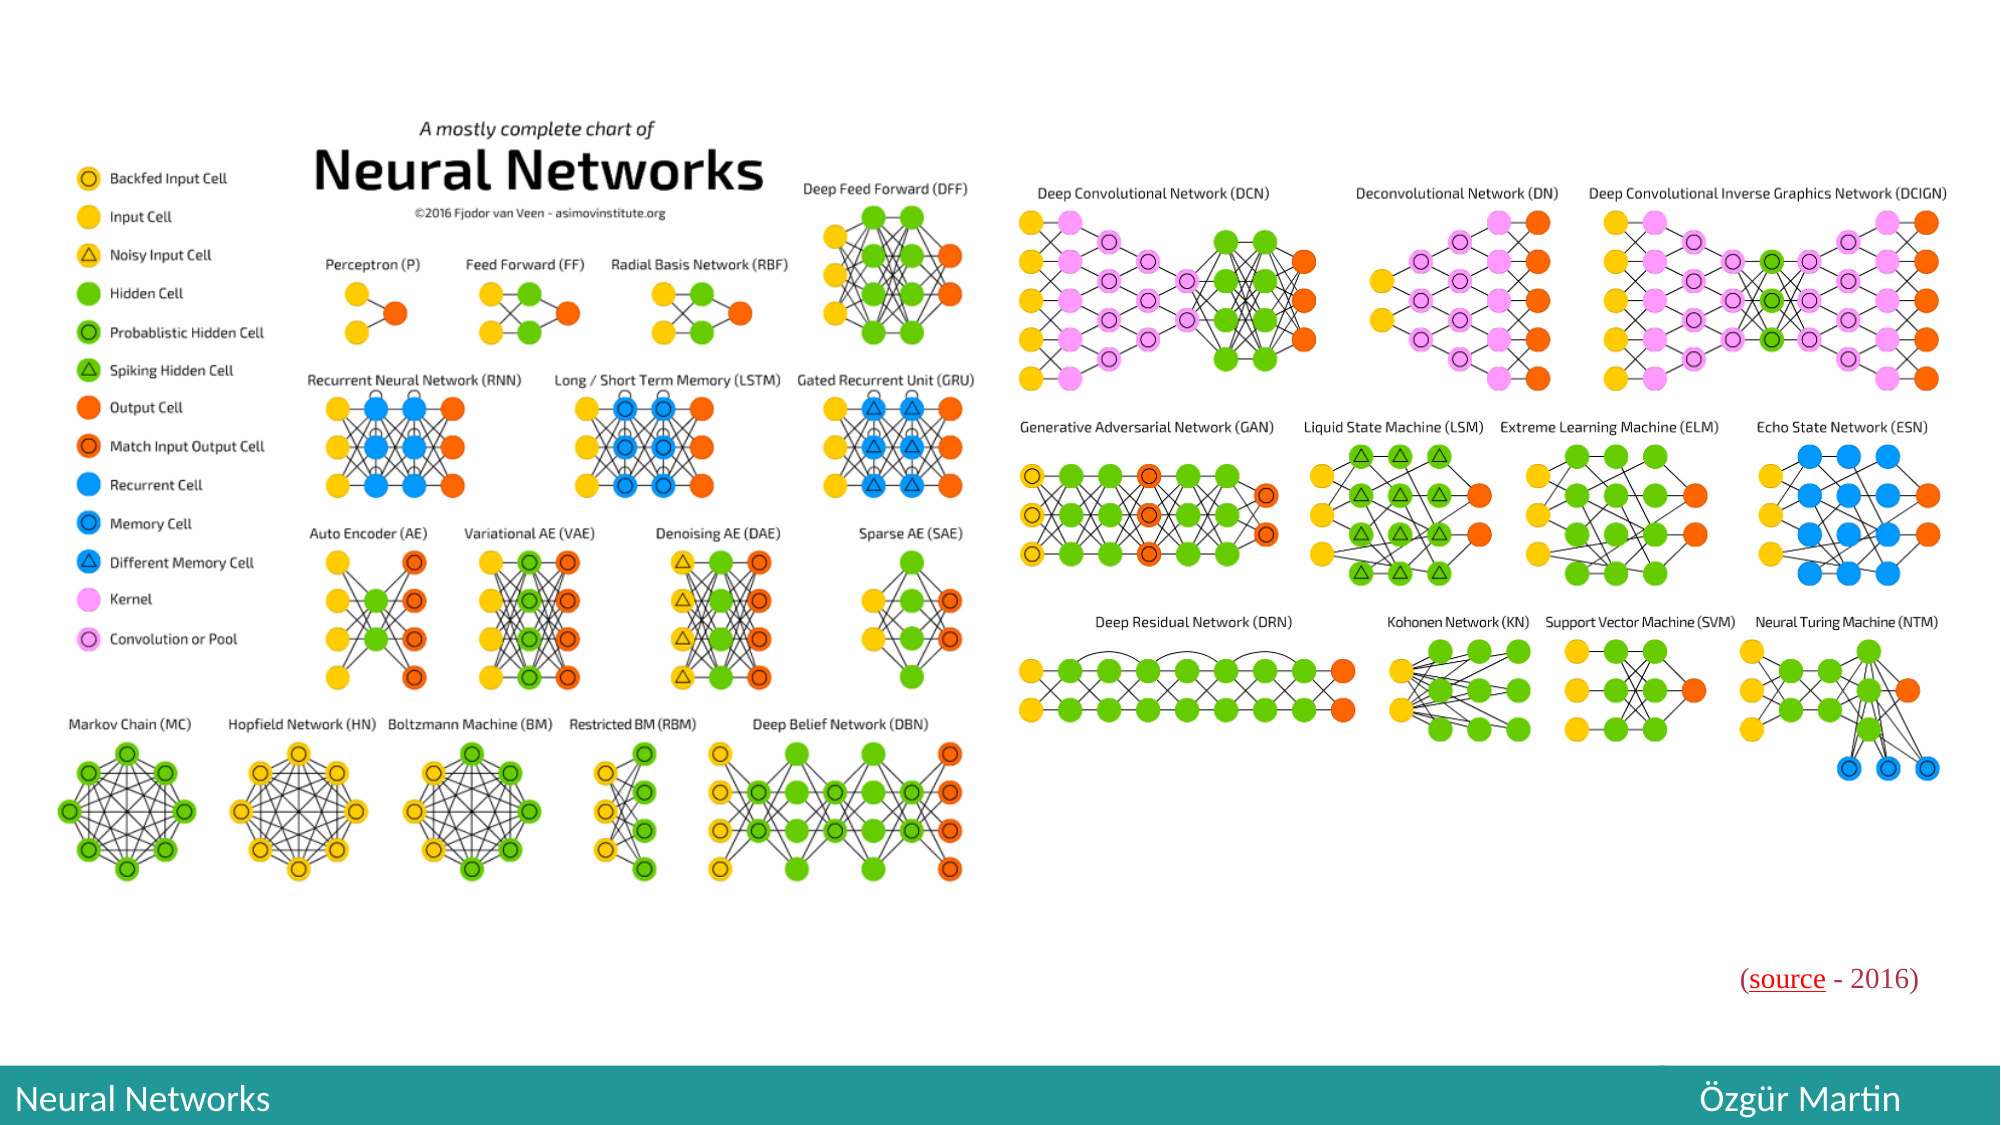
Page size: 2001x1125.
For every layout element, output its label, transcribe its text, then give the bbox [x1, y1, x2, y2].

text_box (source - 2016) [1724, 952, 1935, 1002]
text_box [0, 1065, 2000, 1125]
picture [18, 100, 1967, 900]
